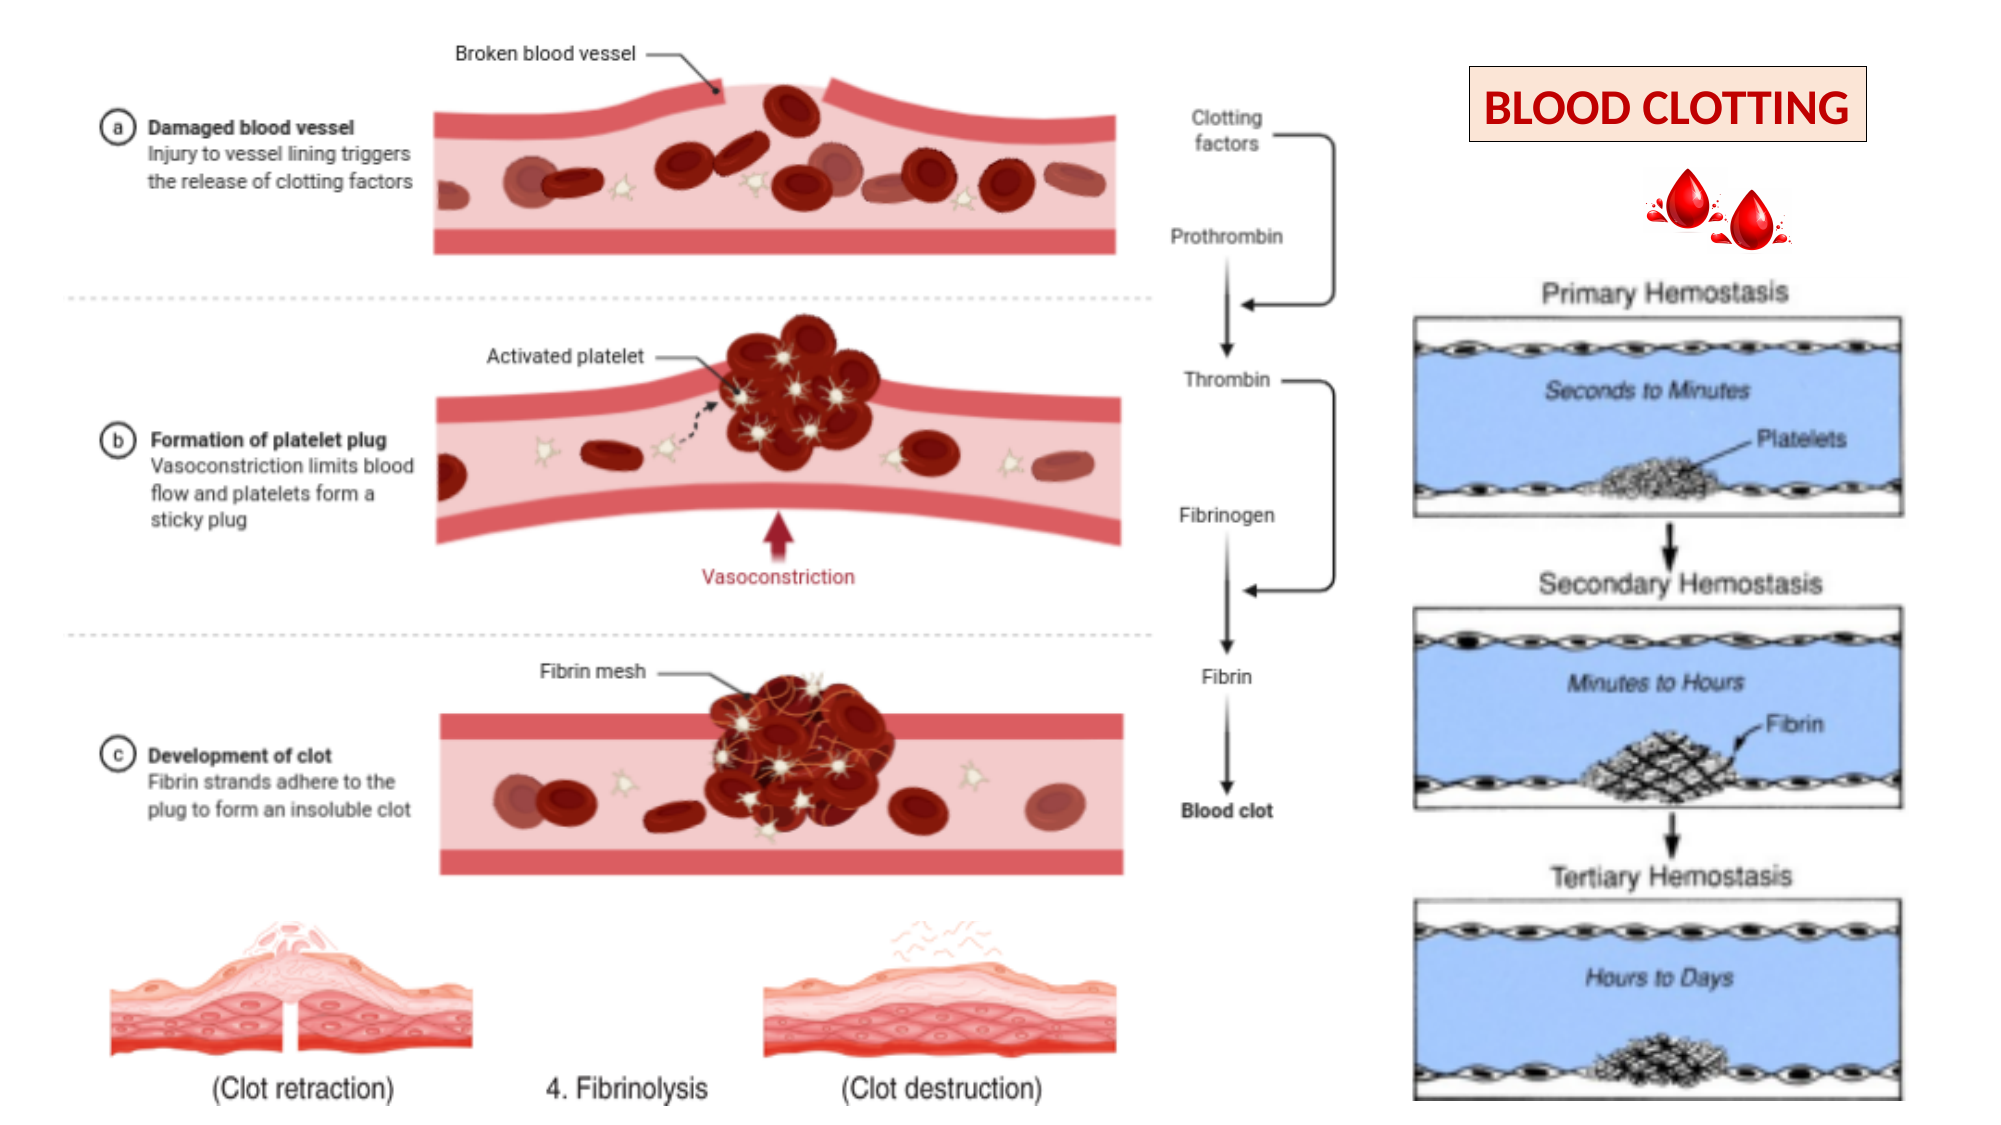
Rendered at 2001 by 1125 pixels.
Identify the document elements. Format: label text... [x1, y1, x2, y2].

text_box BLOOD CLOTTING [1469, 66, 1867, 142]
picture [1412, 277, 1909, 1111]
picture [100, 921, 1127, 1106]
picture [1643, 167, 1792, 254]
picture [63, 28, 1363, 891]
